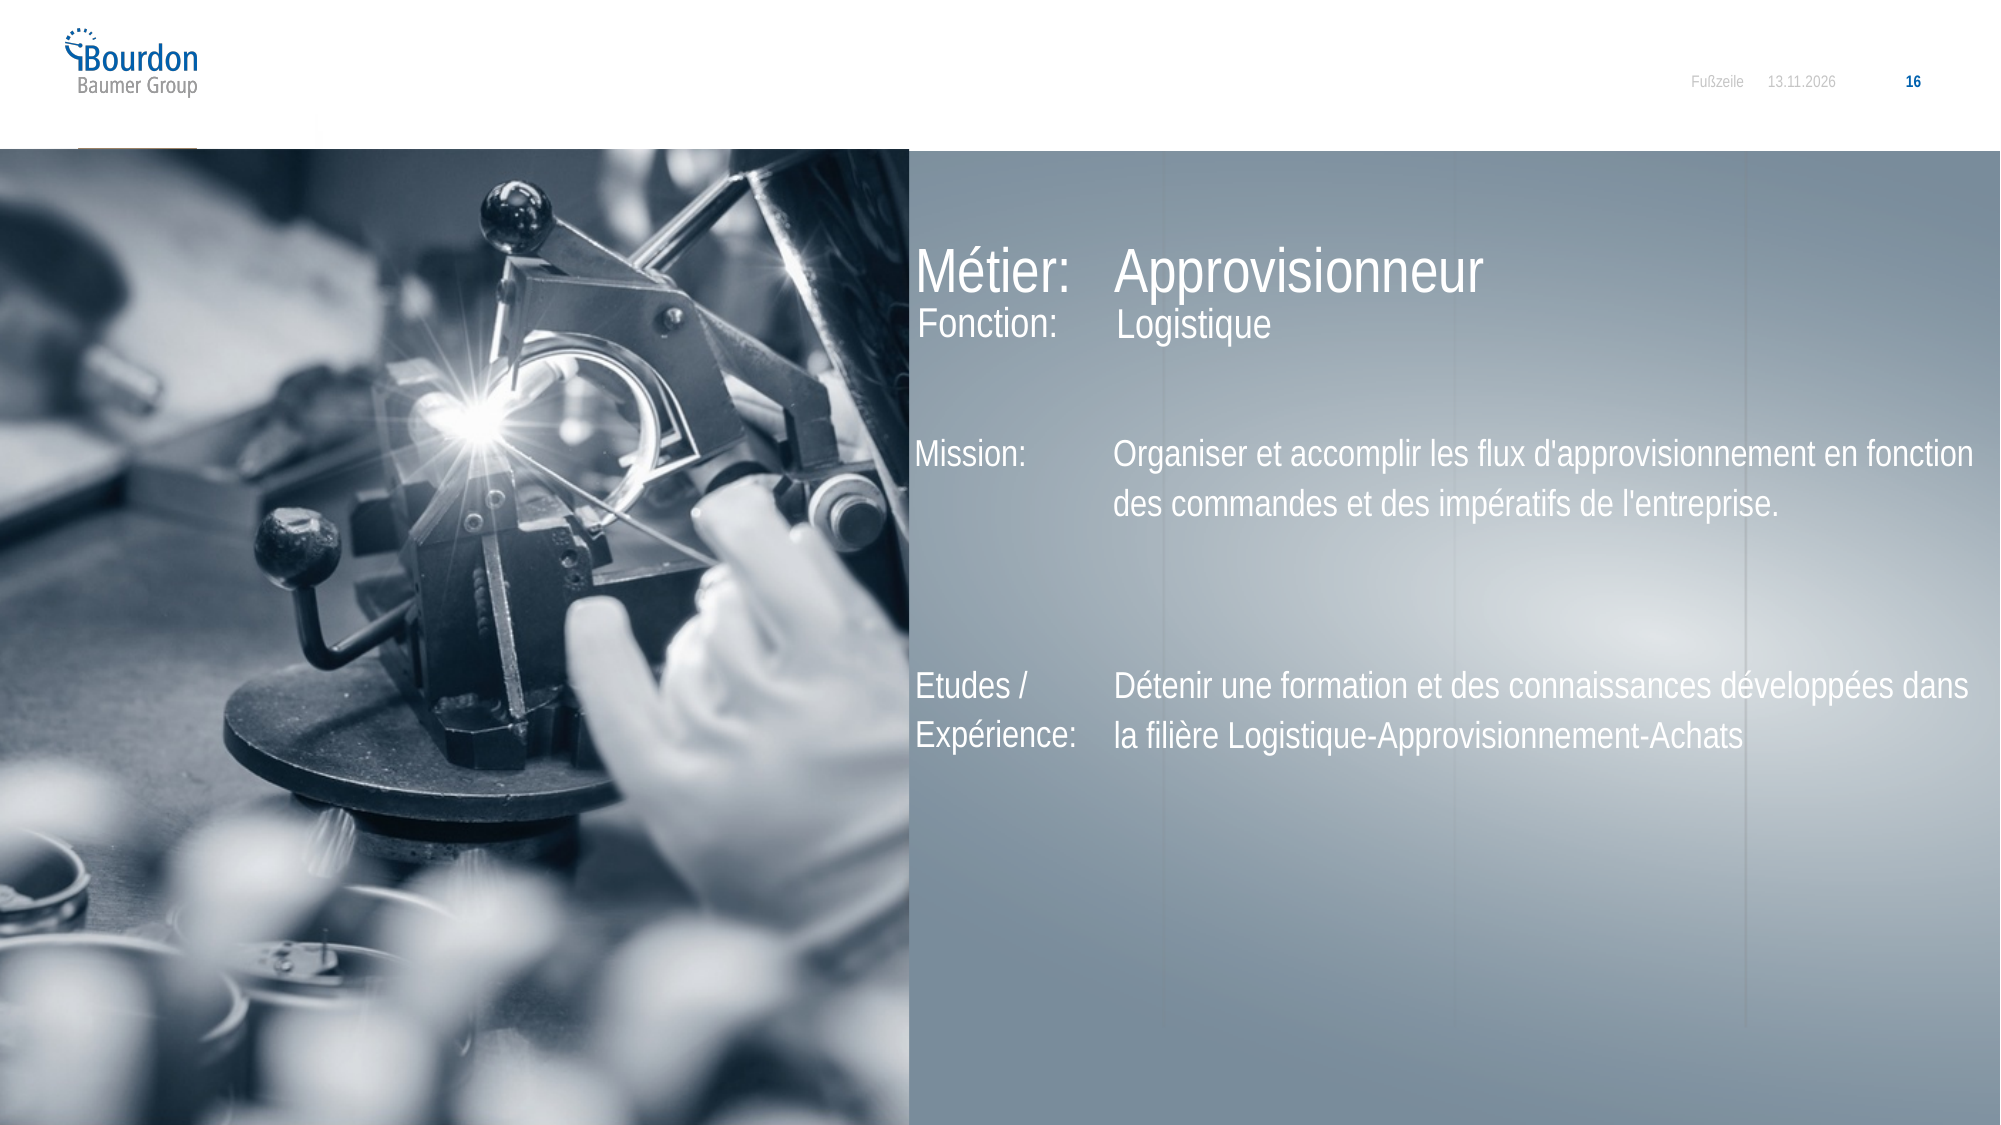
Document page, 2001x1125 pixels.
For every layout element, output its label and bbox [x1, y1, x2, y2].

text_box [0, 0, 2000, 1125]
picture [0, 149, 910, 1125]
